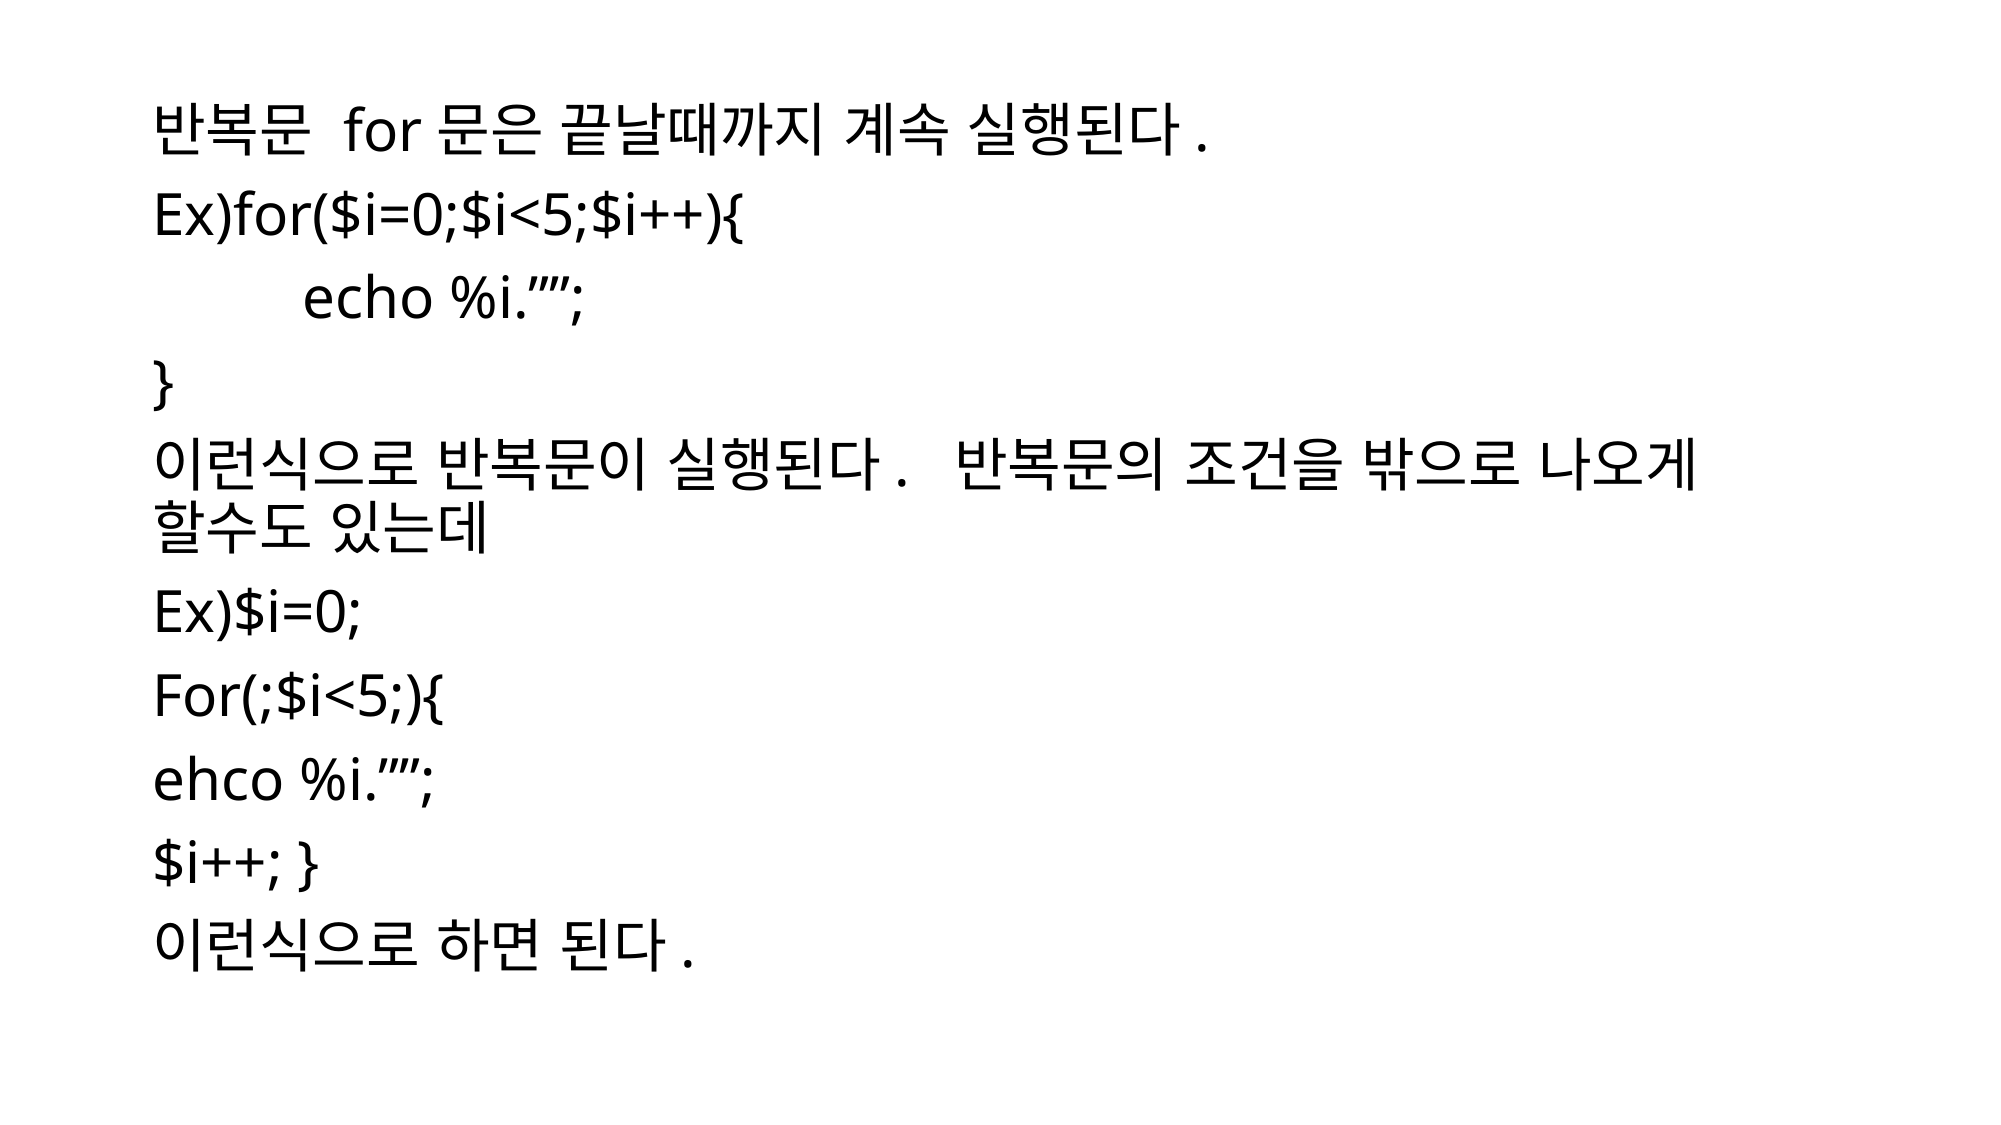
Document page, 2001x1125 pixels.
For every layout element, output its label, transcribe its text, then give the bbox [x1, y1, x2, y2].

list 반복문 for문은 끝날때까지 계속 실행된다. Ex)for($i=0;$i<5;$i++){ echo %i.””; } 이런식으로 반복문이 실행된다. 반복문의 조건을 밖으로 나오게 할수도 있는데 Ex)$i=0; For(;$i<5;){ ehco %i.””; $i++; } 이런식으로 하면 된다. [137, 93, 1863, 1014]
